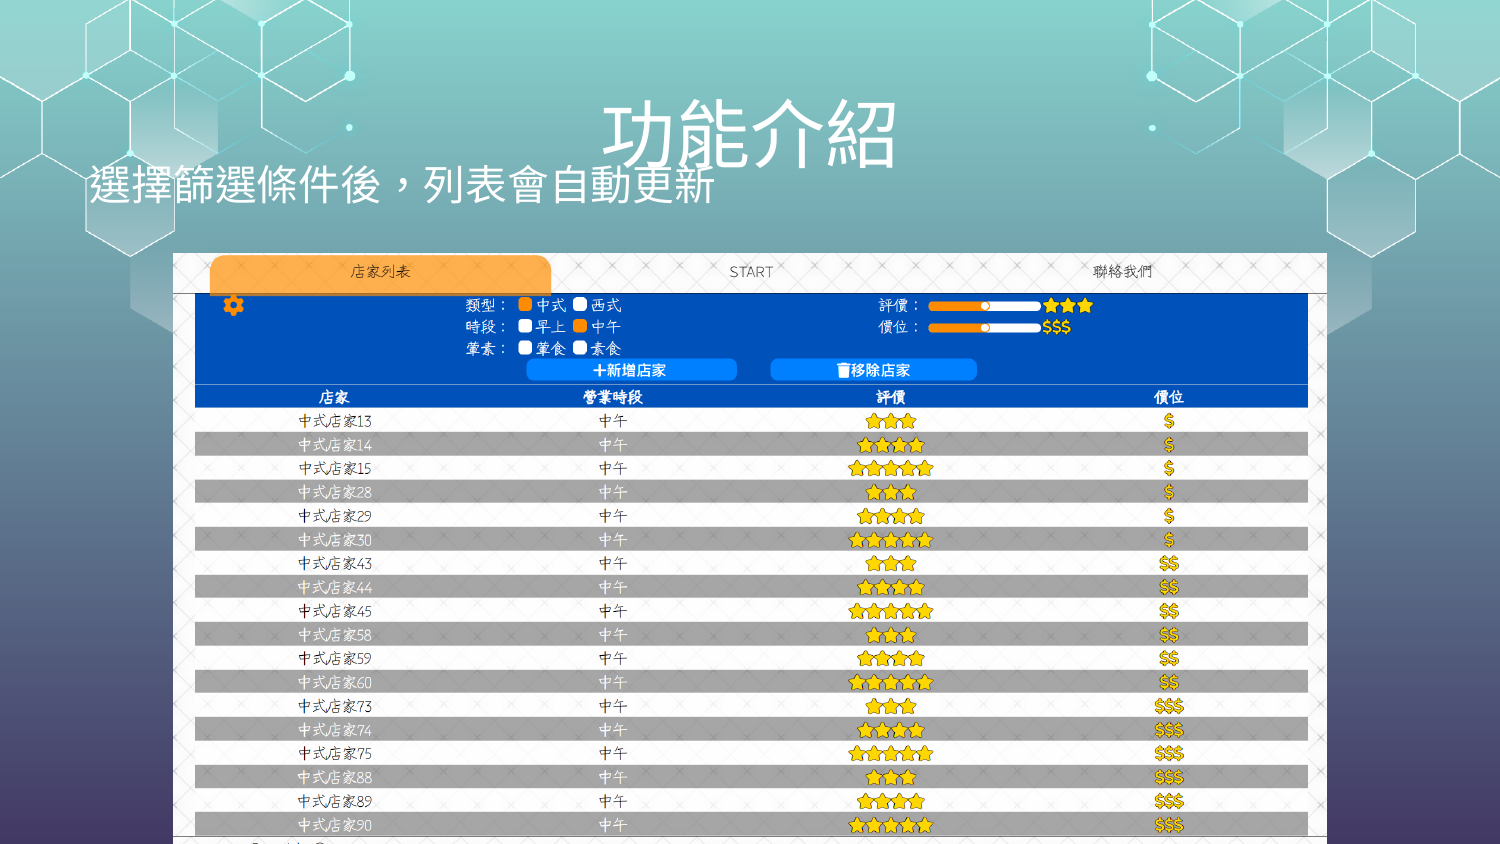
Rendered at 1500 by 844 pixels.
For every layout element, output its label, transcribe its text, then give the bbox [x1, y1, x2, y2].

title 功能介紹 [75, 72, 1426, 183]
picture [0, 0, 1500, 844]
text_box 選擇篩選條件後，列表會自動更新 [74, 143, 1425, 254]
